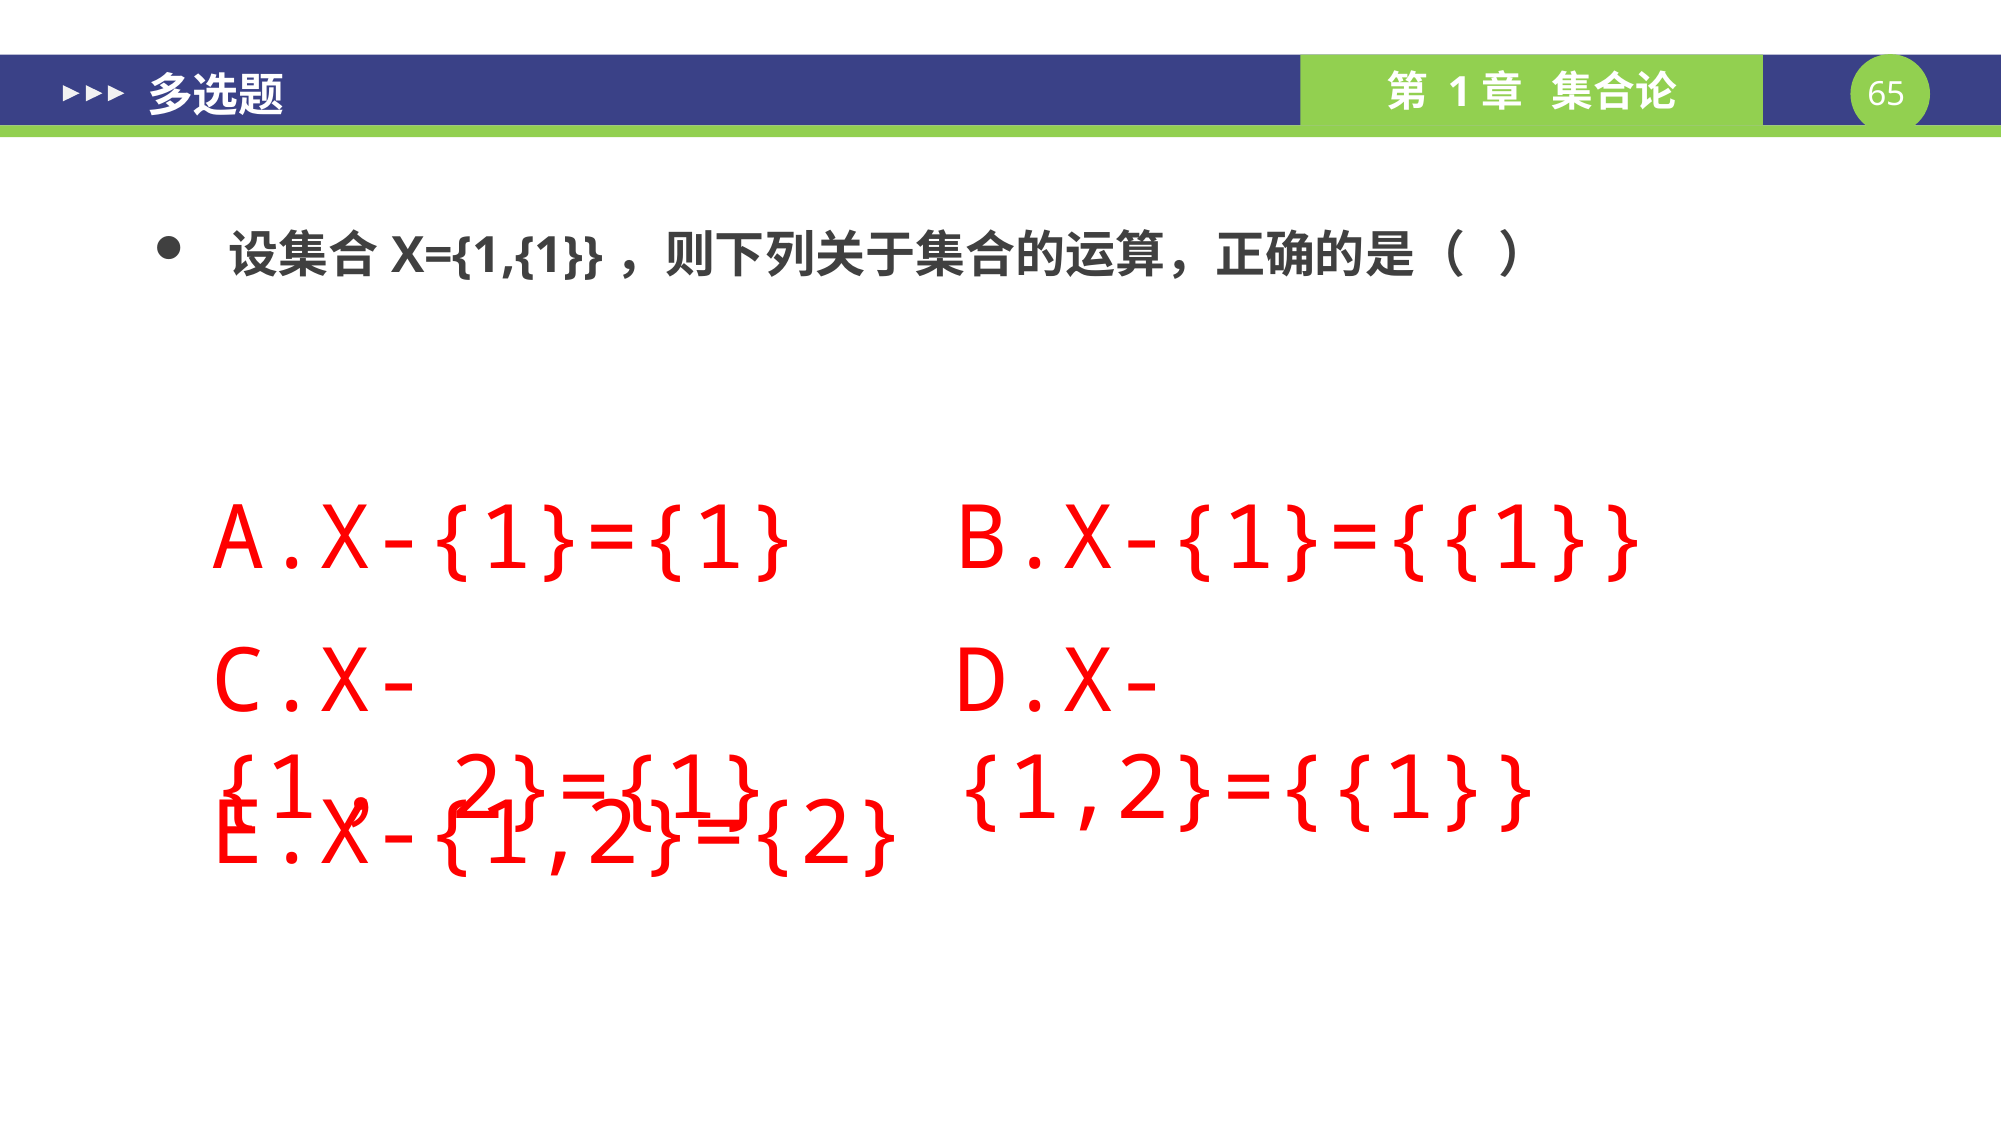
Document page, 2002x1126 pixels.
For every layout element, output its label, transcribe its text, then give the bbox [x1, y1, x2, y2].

list 设集合X={1,{1}}，则下列关于集合的运算，正确的是（ ） [133, 200, 1899, 432]
text_box E.X-{1,2}={2} [197, 767, 938, 889]
text_box D.X-{1,2}={{1}} [940, 615, 1681, 844]
text_box A.X-{1}={1} [197, 472, 938, 594]
text_box C.X-{1，2}={1} [197, 615, 938, 767]
text_box B.X-{1}={{1}} [940, 472, 1681, 594]
title 多选题 [127, 57, 1003, 129]
